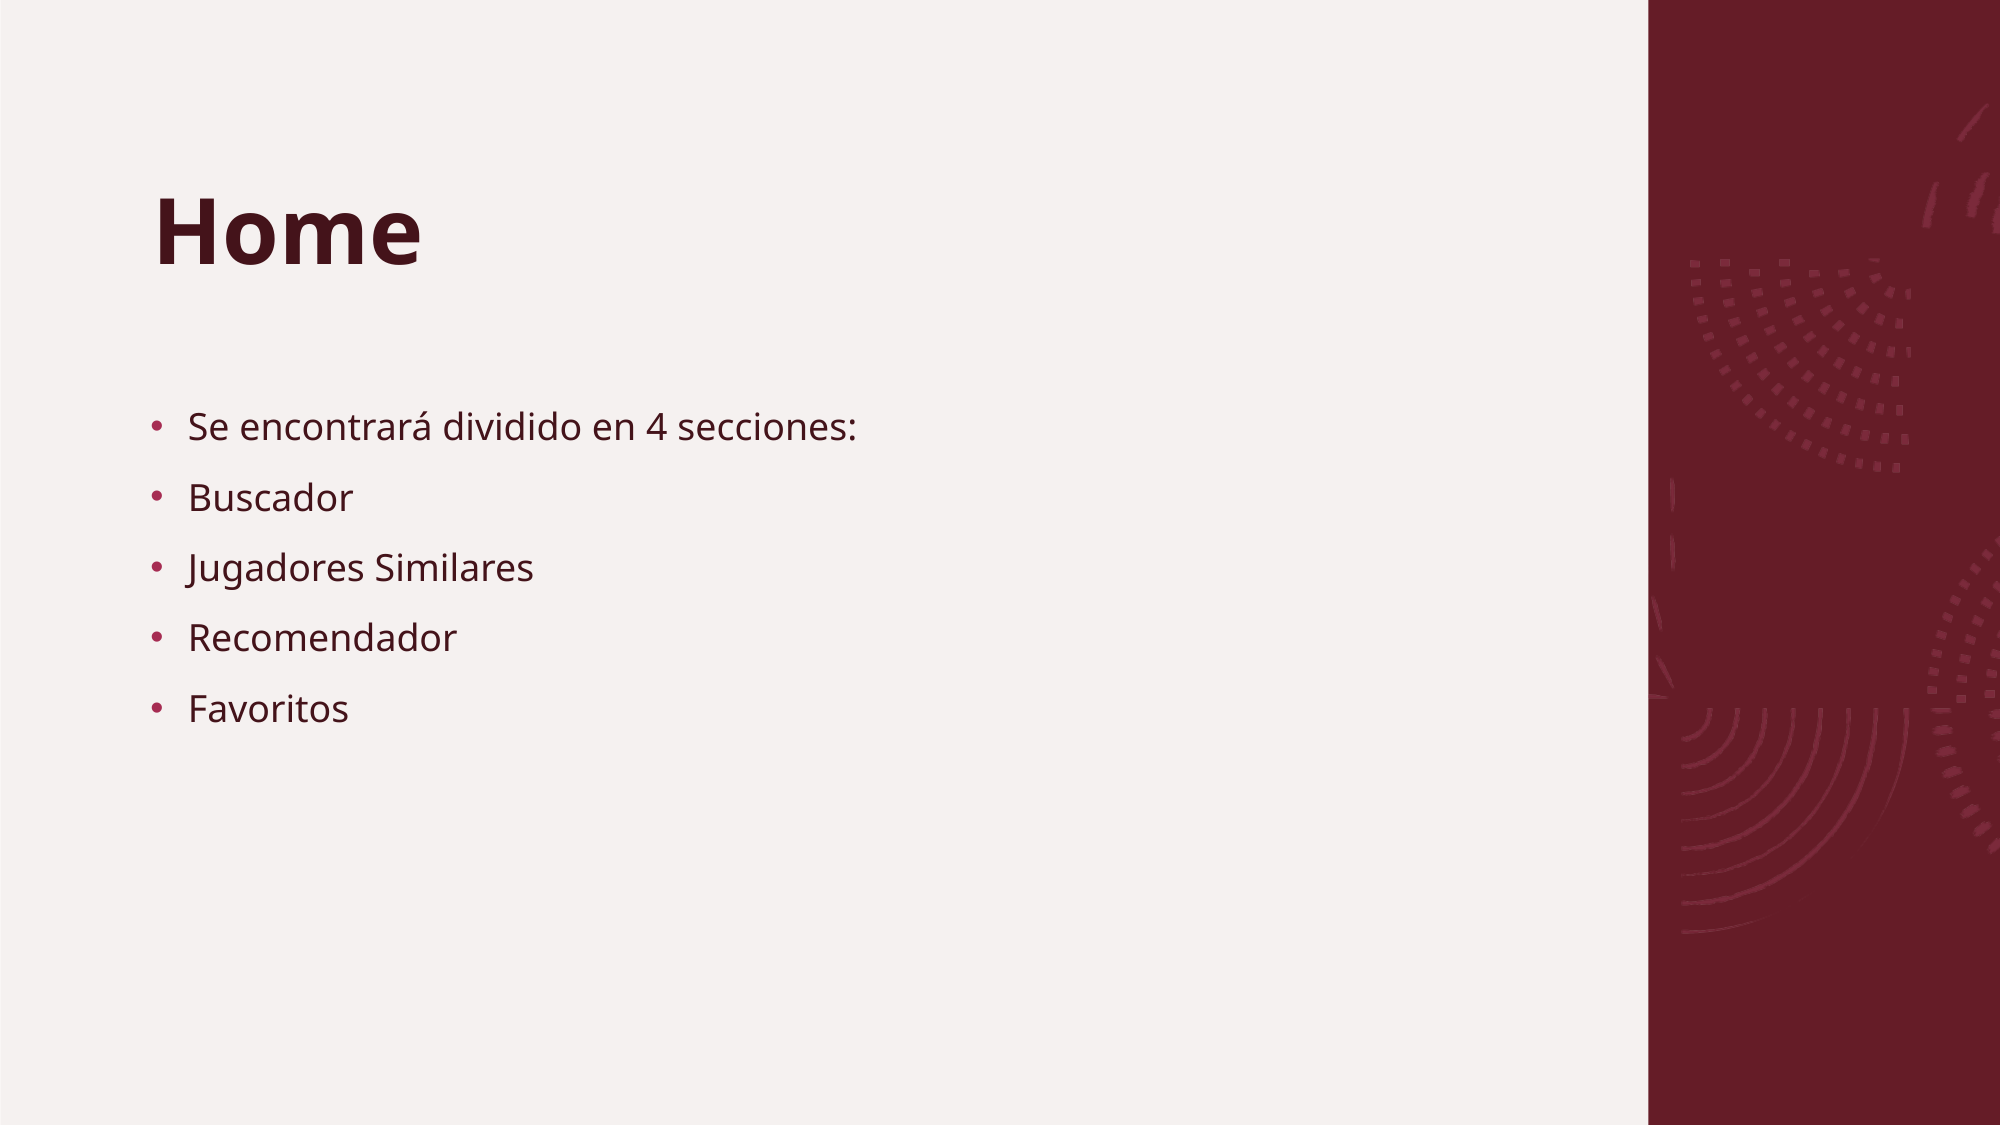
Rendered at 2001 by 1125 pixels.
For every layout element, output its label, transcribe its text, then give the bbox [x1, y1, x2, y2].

text_box [0, 0, 1647, 1125]
text_box [1647, 0, 2000, 1125]
list Se encontrará dividido en 4 secciones: Buscador Jugadores Similares Recomendador Favoritos [135, 391, 1573, 1003]
title Home [137, 91, 1575, 365]
